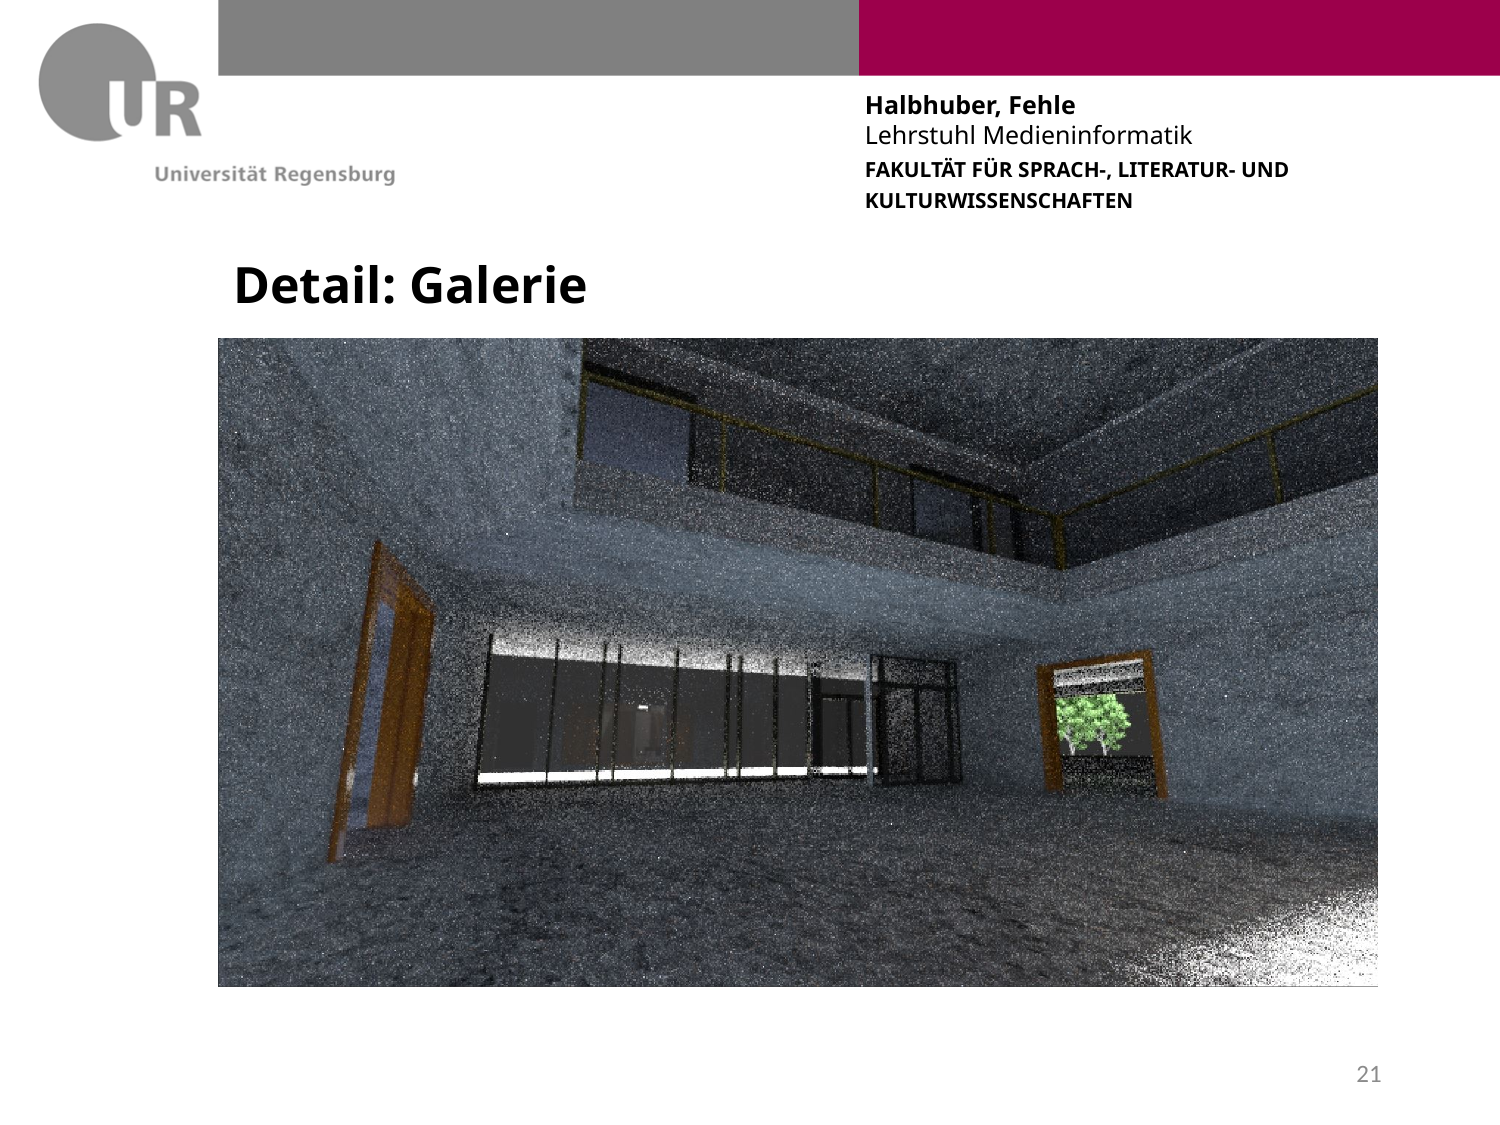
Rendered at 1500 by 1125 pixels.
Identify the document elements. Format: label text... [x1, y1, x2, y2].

title Detail: Galerie [218, 246, 1398, 361]
picture [218, 337, 1378, 988]
slide_number 21 [1059, 1042, 1397, 1103]
picture [17, 18, 419, 209]
